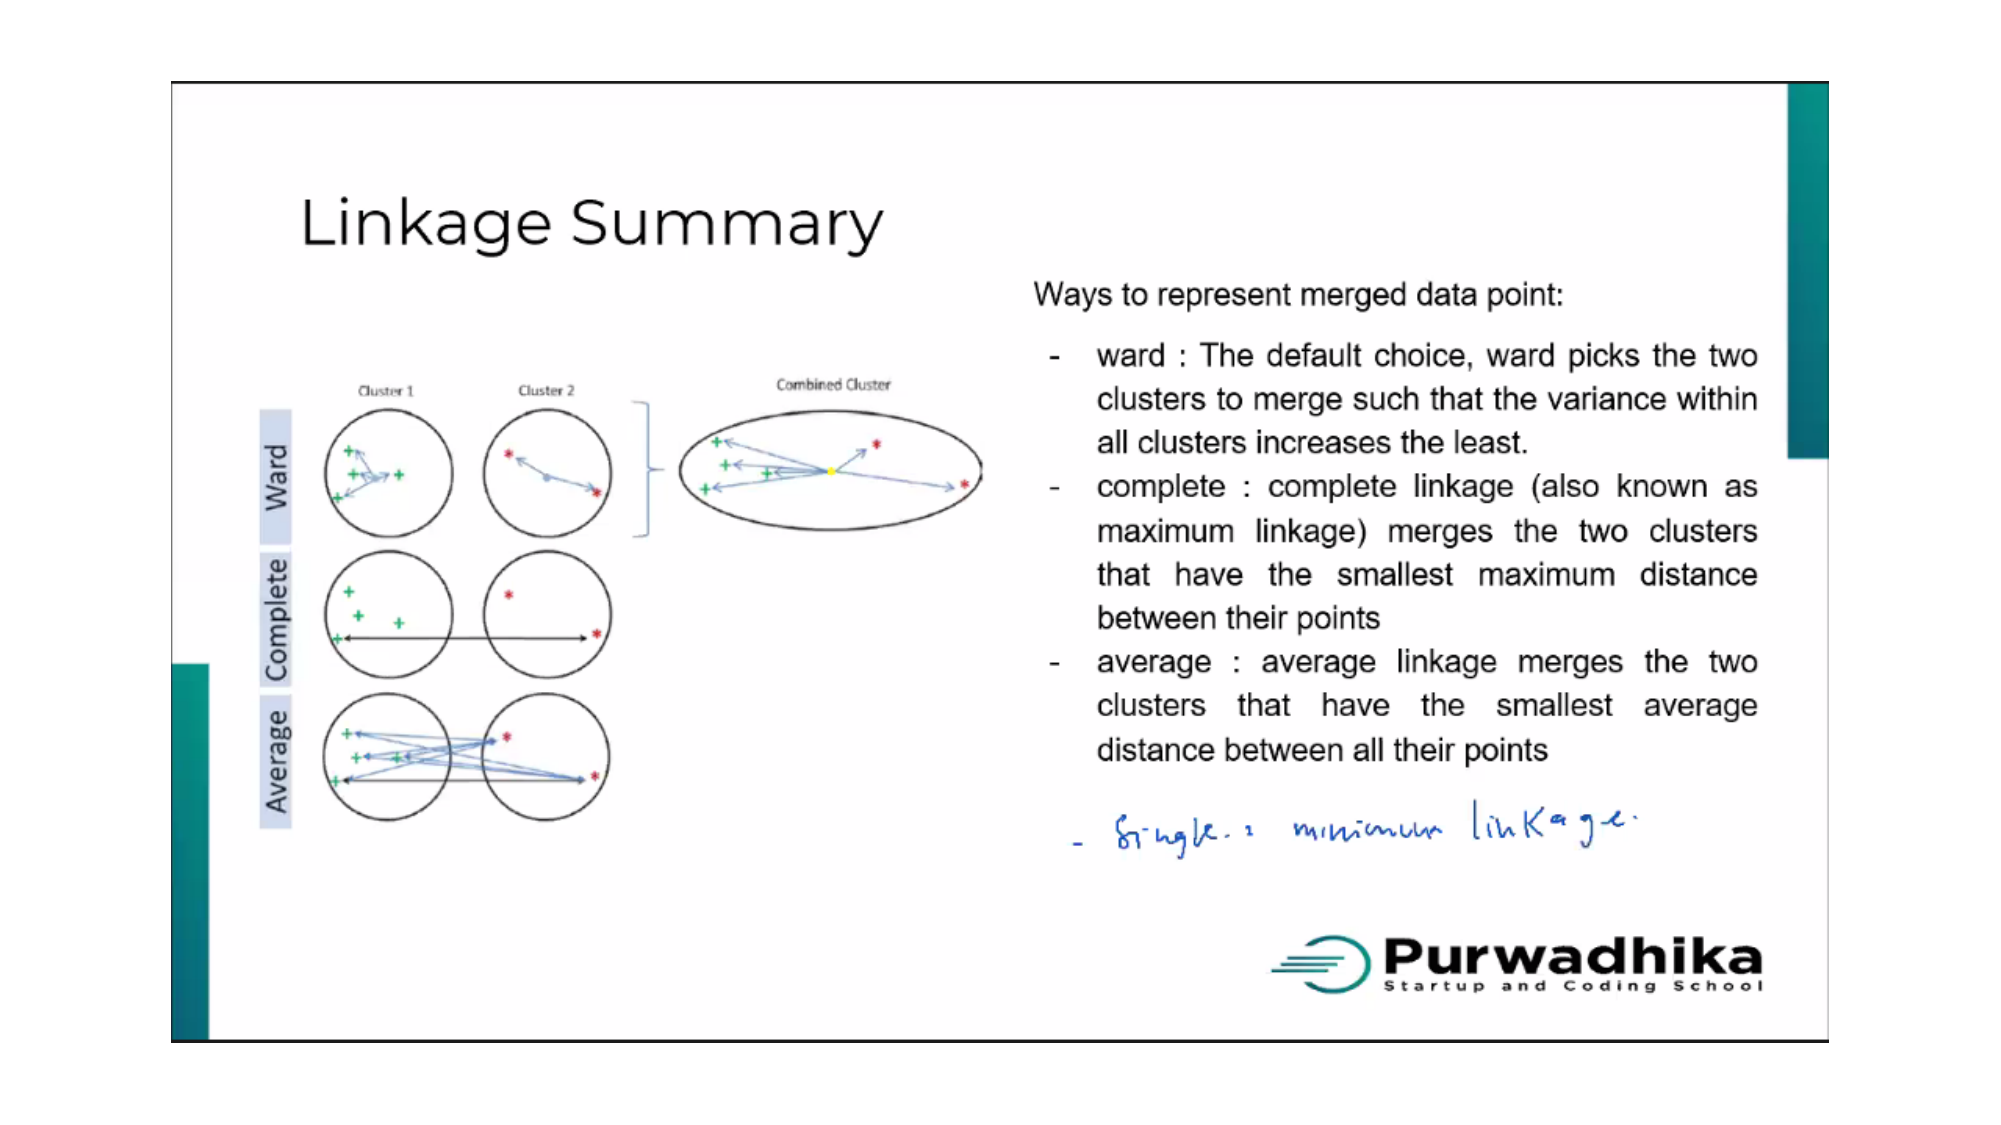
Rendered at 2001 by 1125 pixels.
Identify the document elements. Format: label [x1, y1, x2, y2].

picture [171, 81, 1829, 1043]
